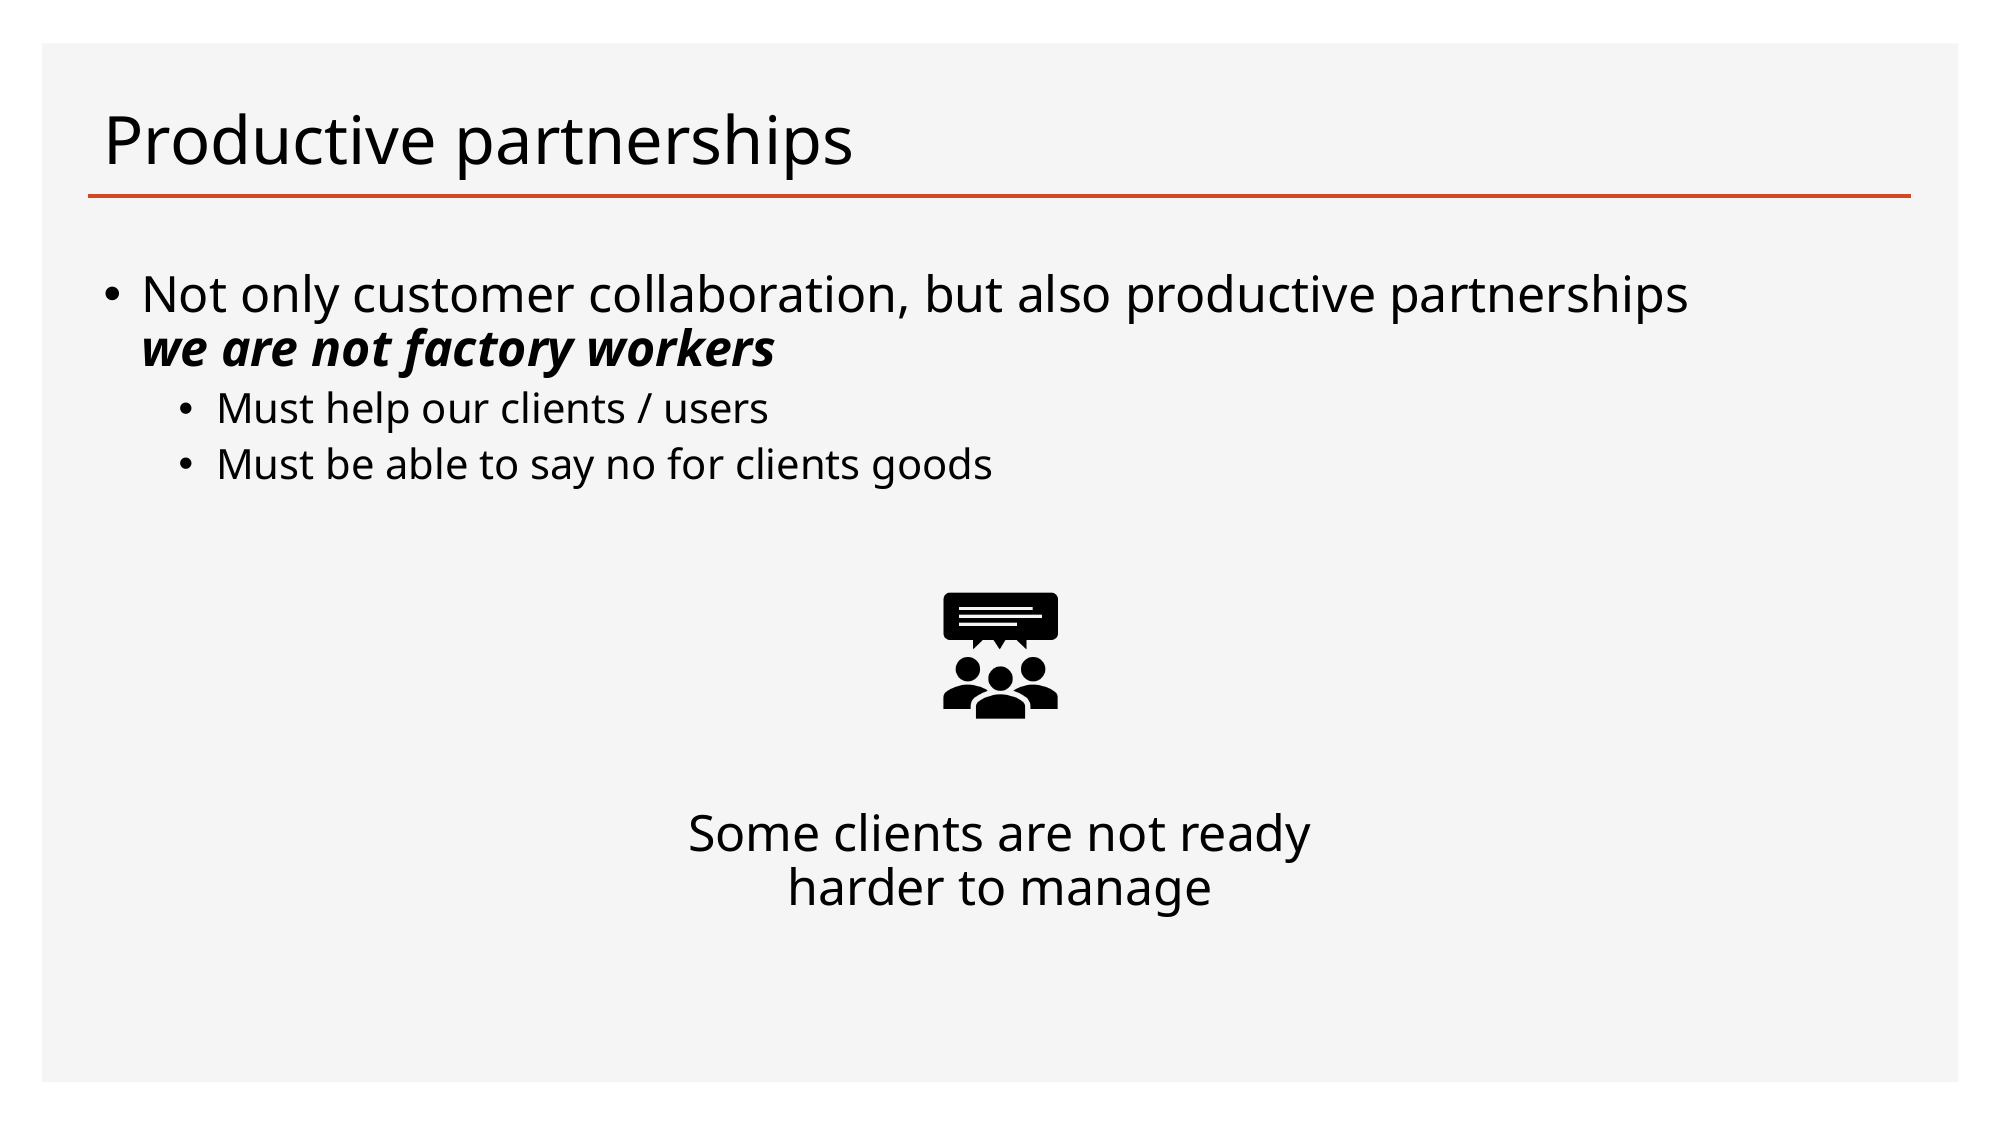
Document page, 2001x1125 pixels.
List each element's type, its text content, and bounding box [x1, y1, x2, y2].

title Productive partnerships [88, 59, 1912, 187]
picture [924, 580, 1075, 731]
list Not only customer collaboration, but also productive partnerships we are not factory workers Must help our clients / users Must be able to say no for clients goods Some clients are not ready harder to manage [88, 261, 1912, 1050]
